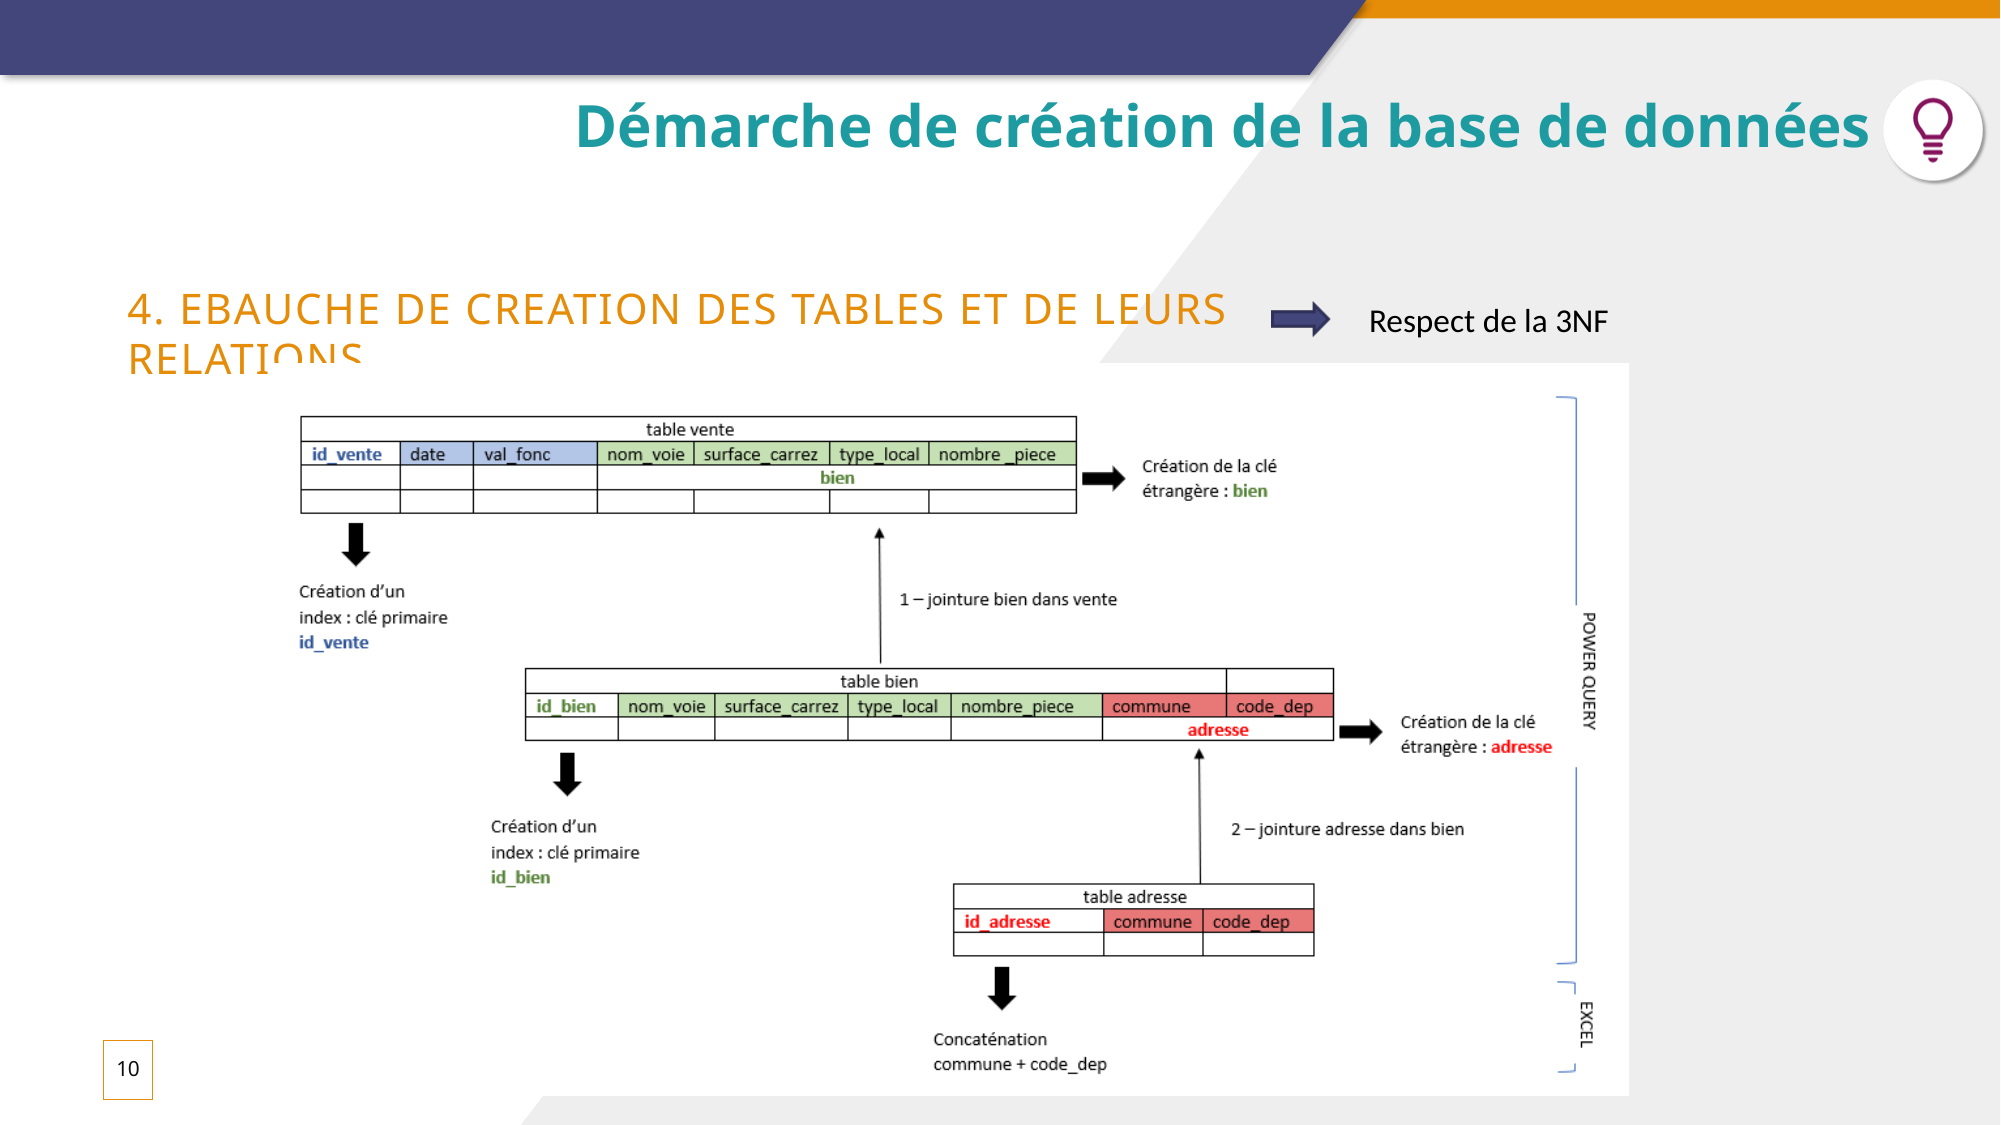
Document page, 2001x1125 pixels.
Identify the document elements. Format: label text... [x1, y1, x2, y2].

slide_number 10 [103, 1040, 153, 1100]
picture [1271, 300, 1331, 339]
text_box 4. Ebauche de creation des tables et de leurs relations [112, 275, 1260, 392]
picture [267, 363, 1630, 1097]
text_box Démarche de création de la base de données [113, 89, 1887, 206]
text_box Respect de la 3NF [1354, 291, 1756, 347]
picture [1880, 77, 1991, 188]
